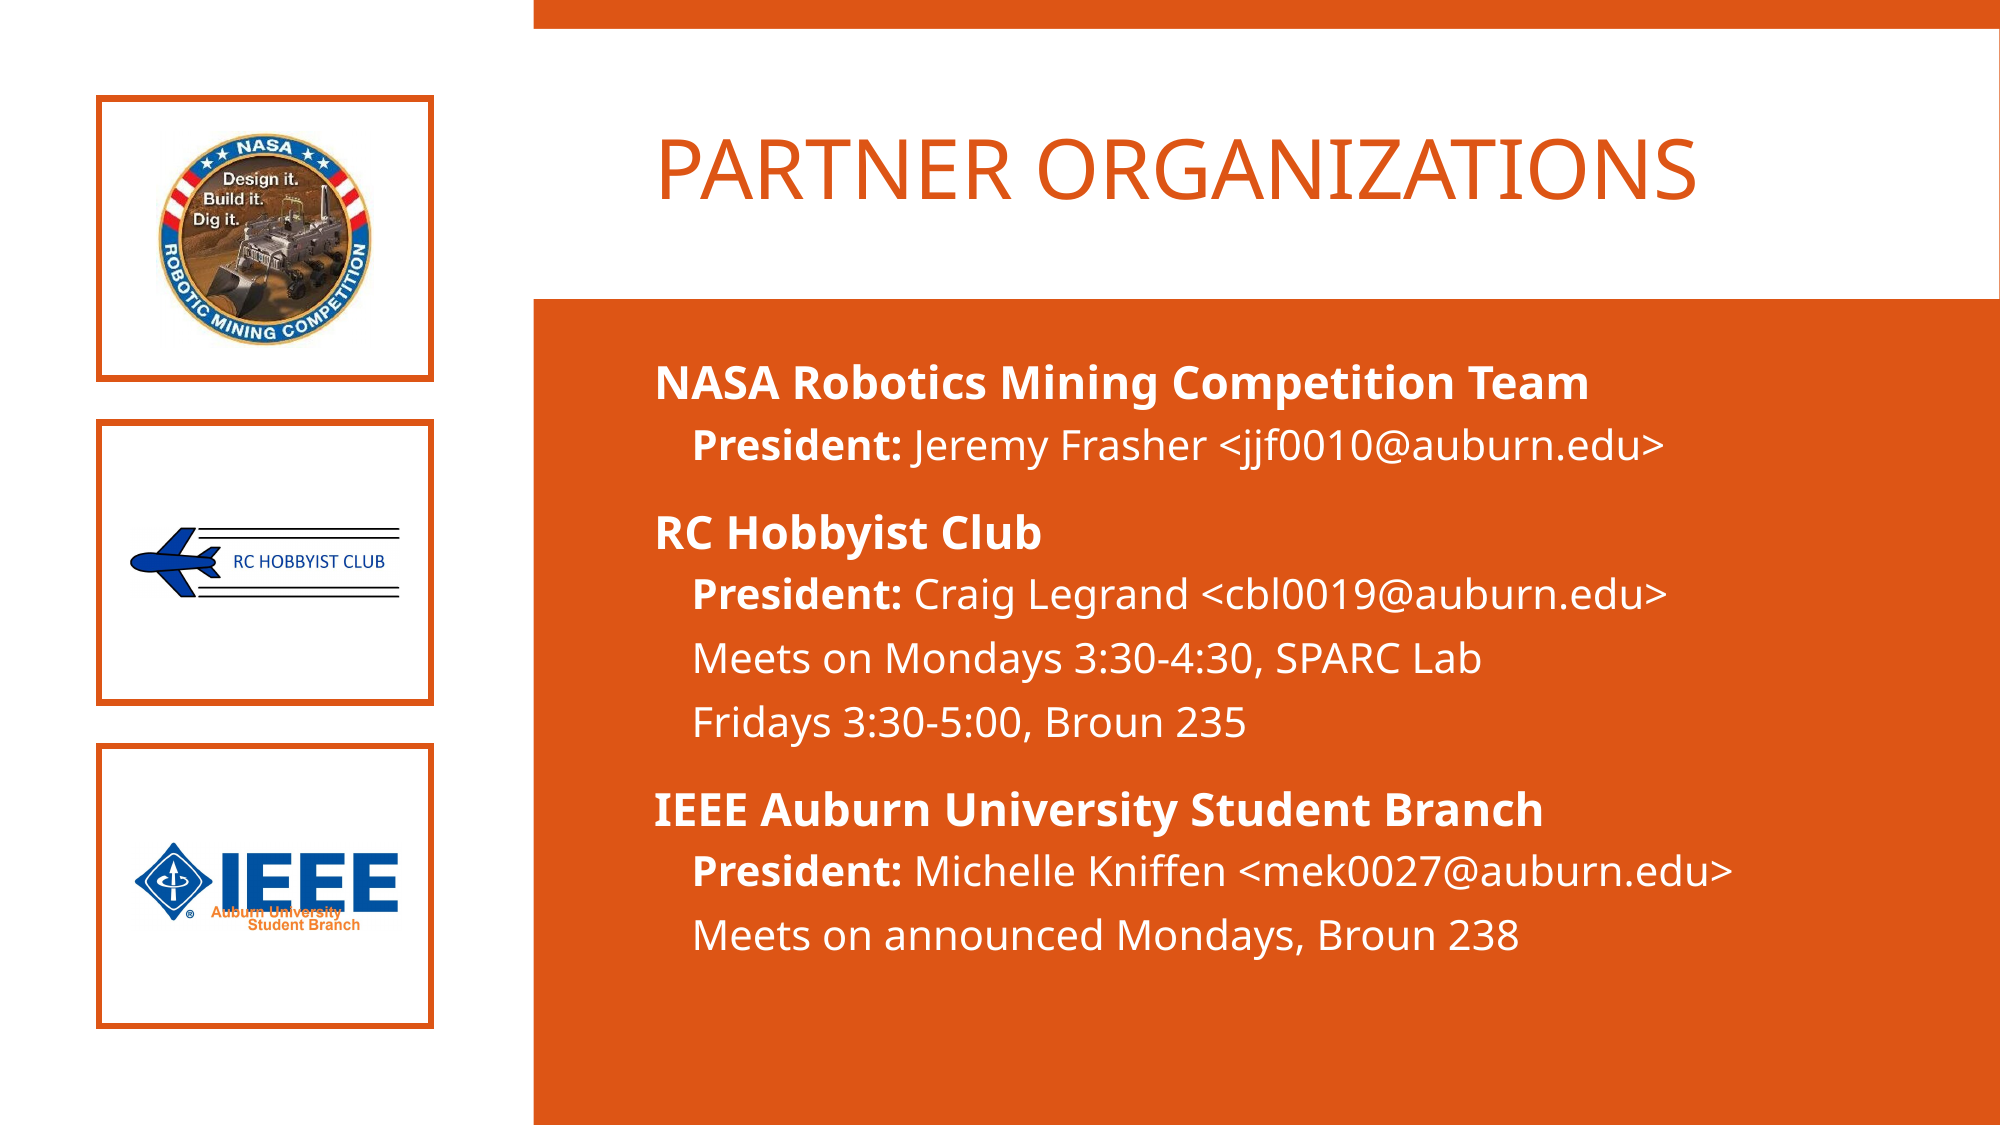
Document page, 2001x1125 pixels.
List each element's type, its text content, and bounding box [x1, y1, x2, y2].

title Partner Organizations [639, 46, 1803, 295]
picture [129, 527, 401, 598]
text_box [98, 745, 432, 1027]
picture [156, 131, 374, 348]
text_box [98, 98, 432, 380]
text_box [98, 421, 432, 703]
text_box [0, 0, 535, 1125]
list NASA Robotics Mining Competition Team President: Jeremy Frasher <jjf0010@auburn.edu> RC Hobbyist Club President: Craig Legrand <cbl0019@auburn.edu> Meets on Mondays 3:30-4:30, SPARC Lab Fridays 3:30-5:00, Broun 235 IEEE Auburn University Student Branch President: Michelle Kniffen <mek0027@auburn.edu> Meets on announced Mondays, Broun 238 [639, 347, 1803, 1020]
picture [131, 842, 402, 931]
